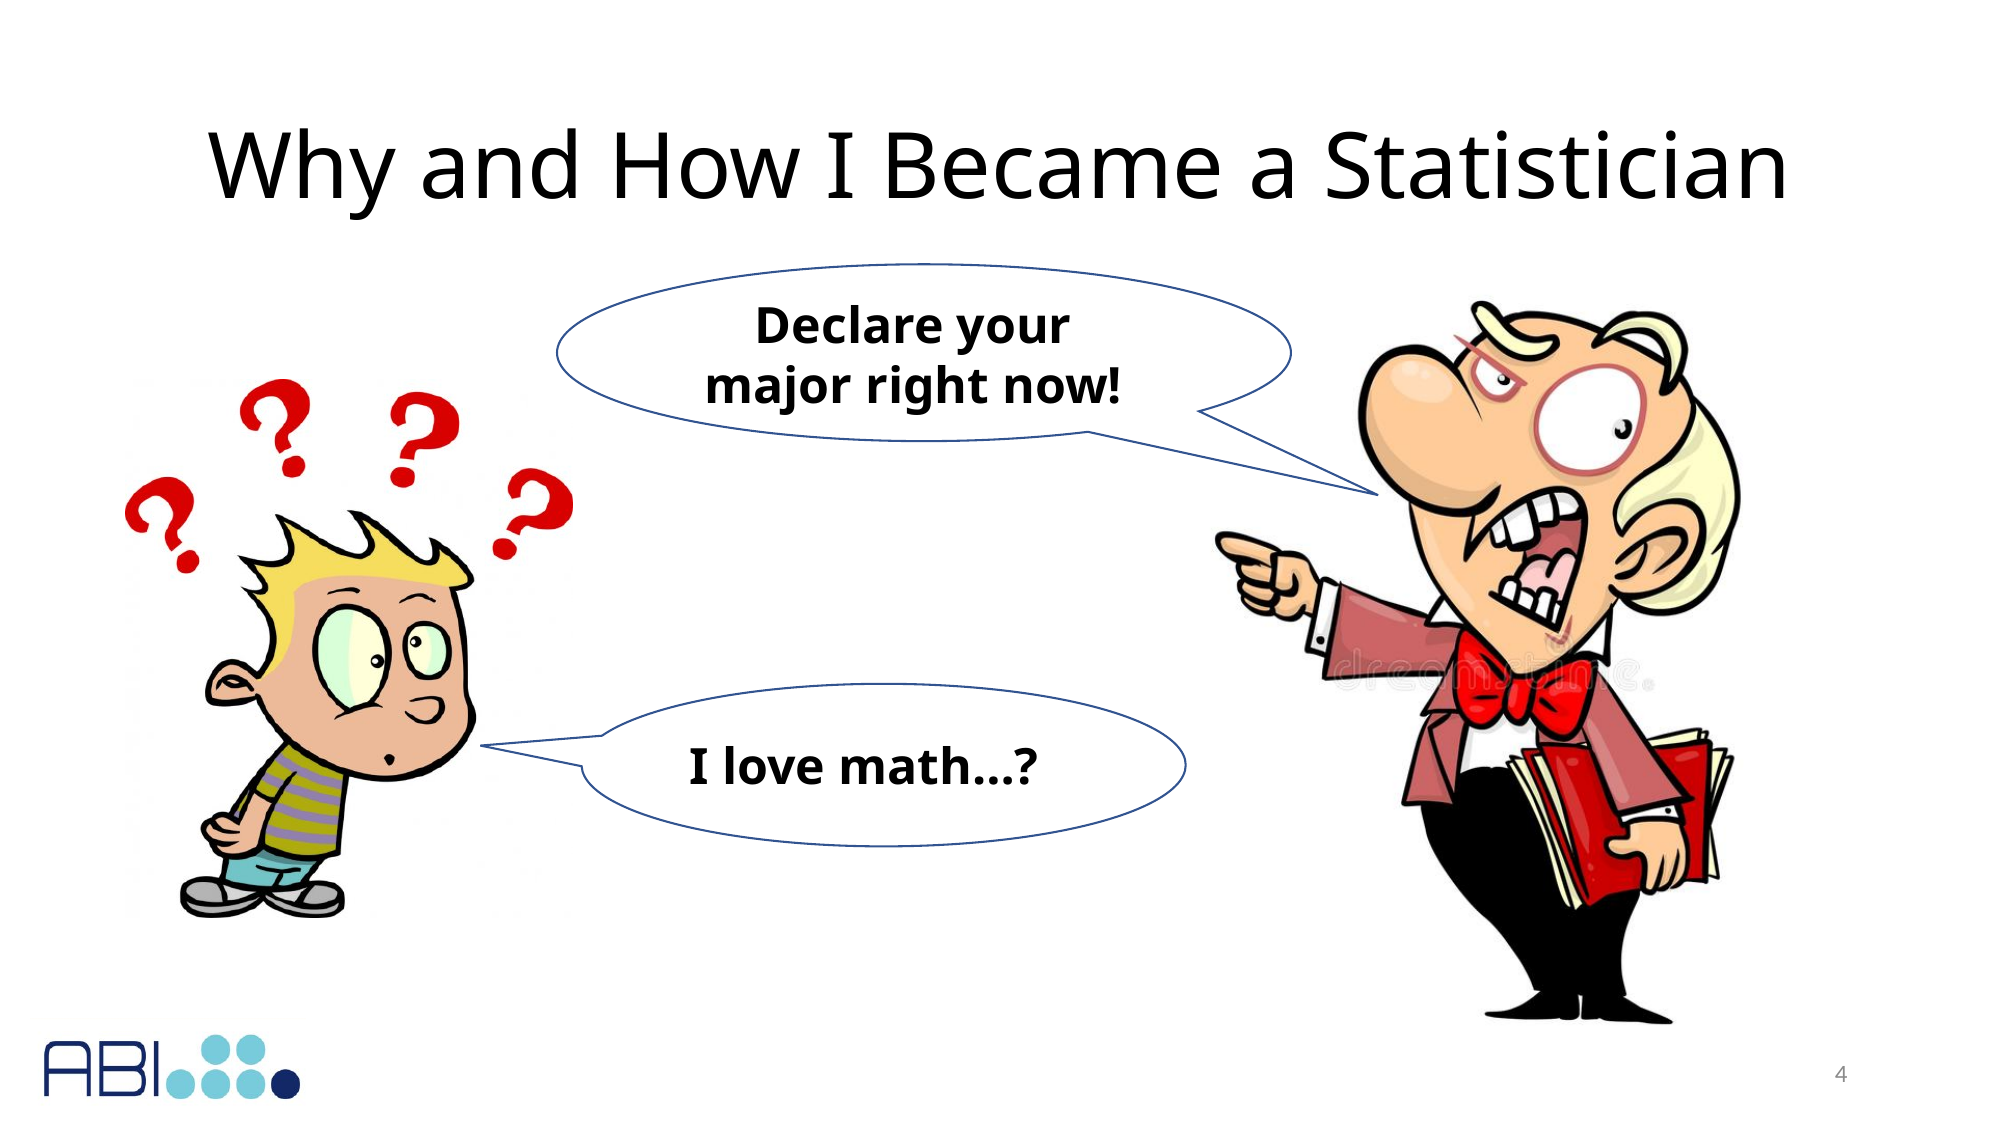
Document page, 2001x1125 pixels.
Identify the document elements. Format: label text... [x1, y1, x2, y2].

text_box [573, 682, 1187, 848]
text_box I love math…? [624, 727, 1104, 802]
text_box [555, 286, 674, 419]
picture [1194, 245, 1772, 1075]
text_box [678, 263, 1194, 457]
slide_number 4 [1412, 1042, 1863, 1103]
text_box Declare your major right now! [674, 286, 1153, 421]
picture [125, 379, 573, 918]
title Why and How I Became a Statistician [137, 59, 1863, 278]
picture [30, 1018, 306, 1109]
